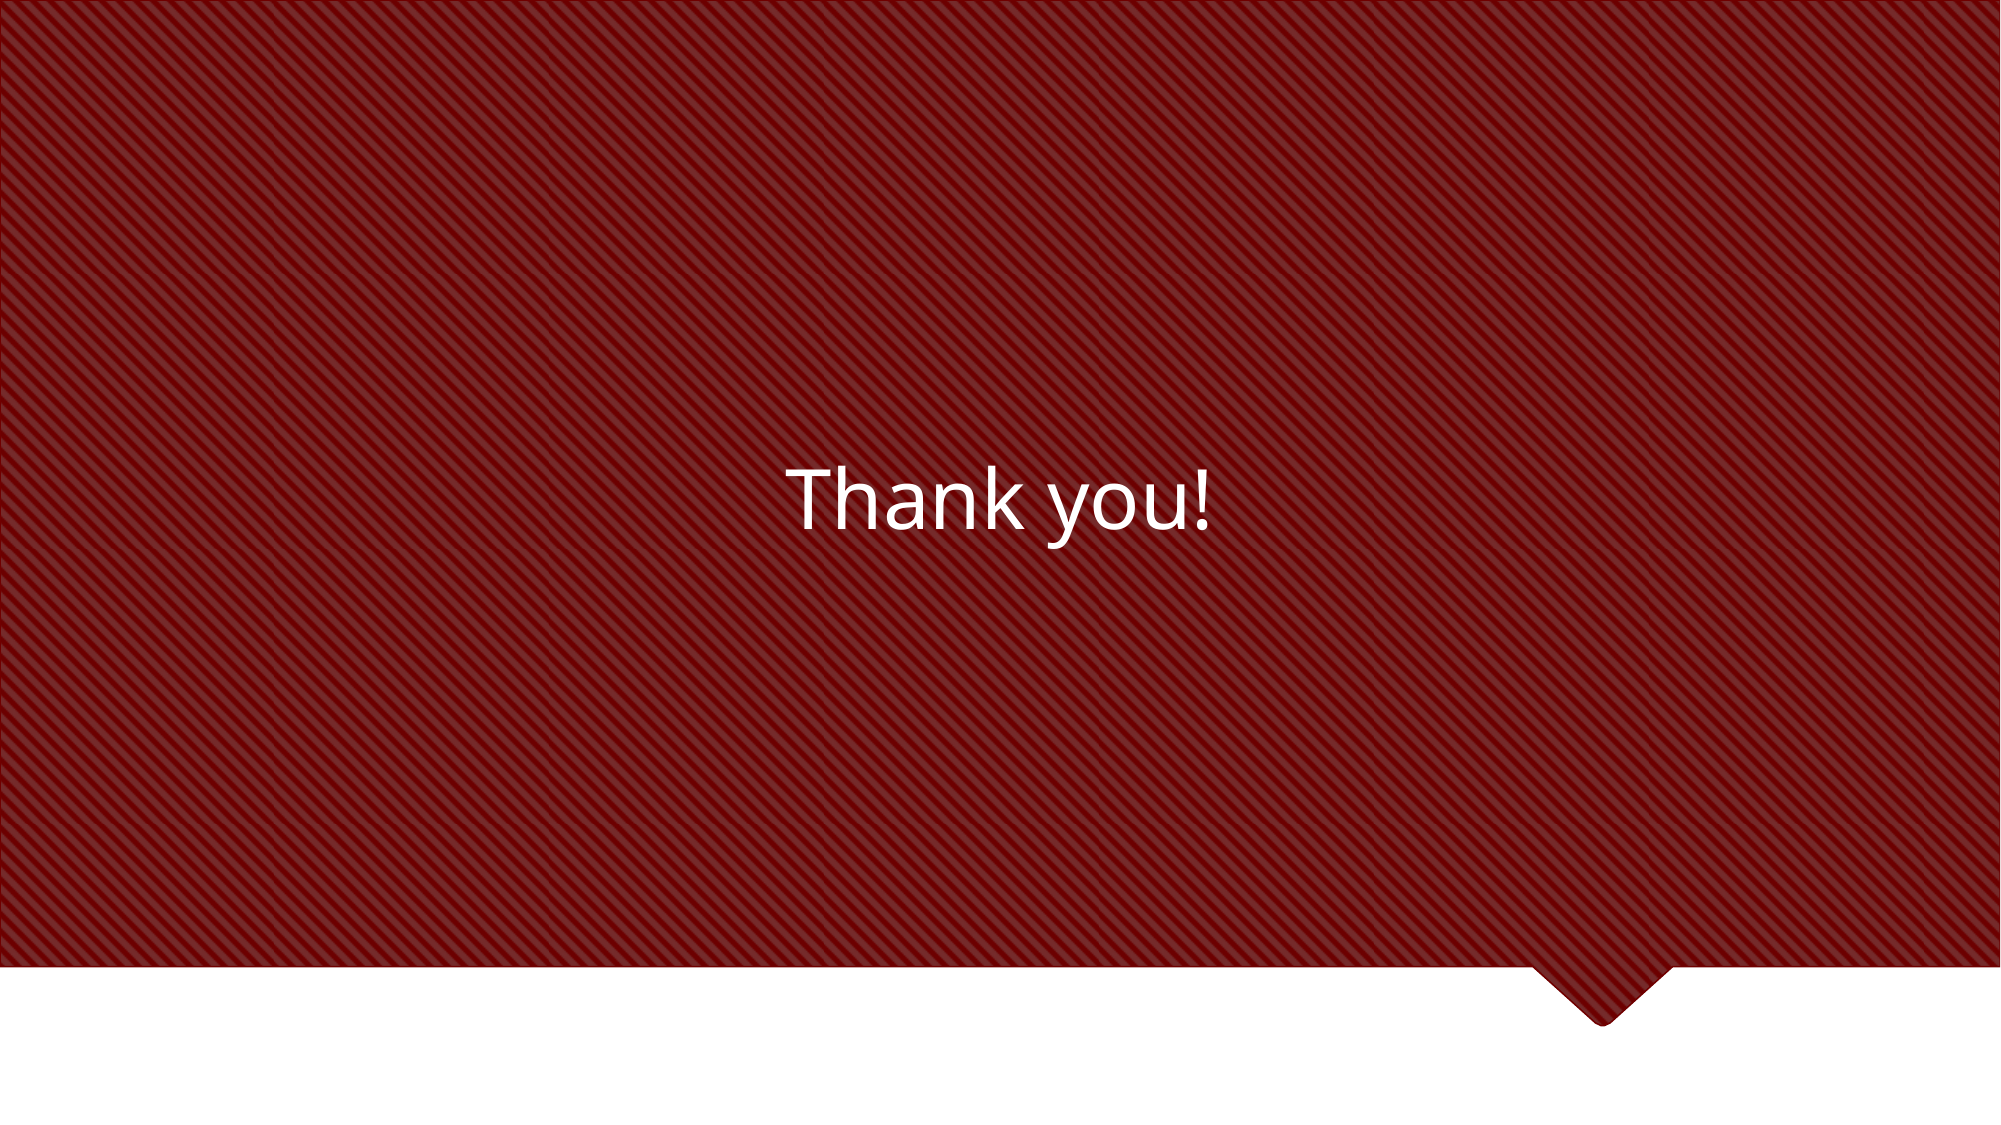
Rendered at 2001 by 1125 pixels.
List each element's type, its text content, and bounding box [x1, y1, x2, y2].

title Thank you! [74, 74, 1926, 919]
